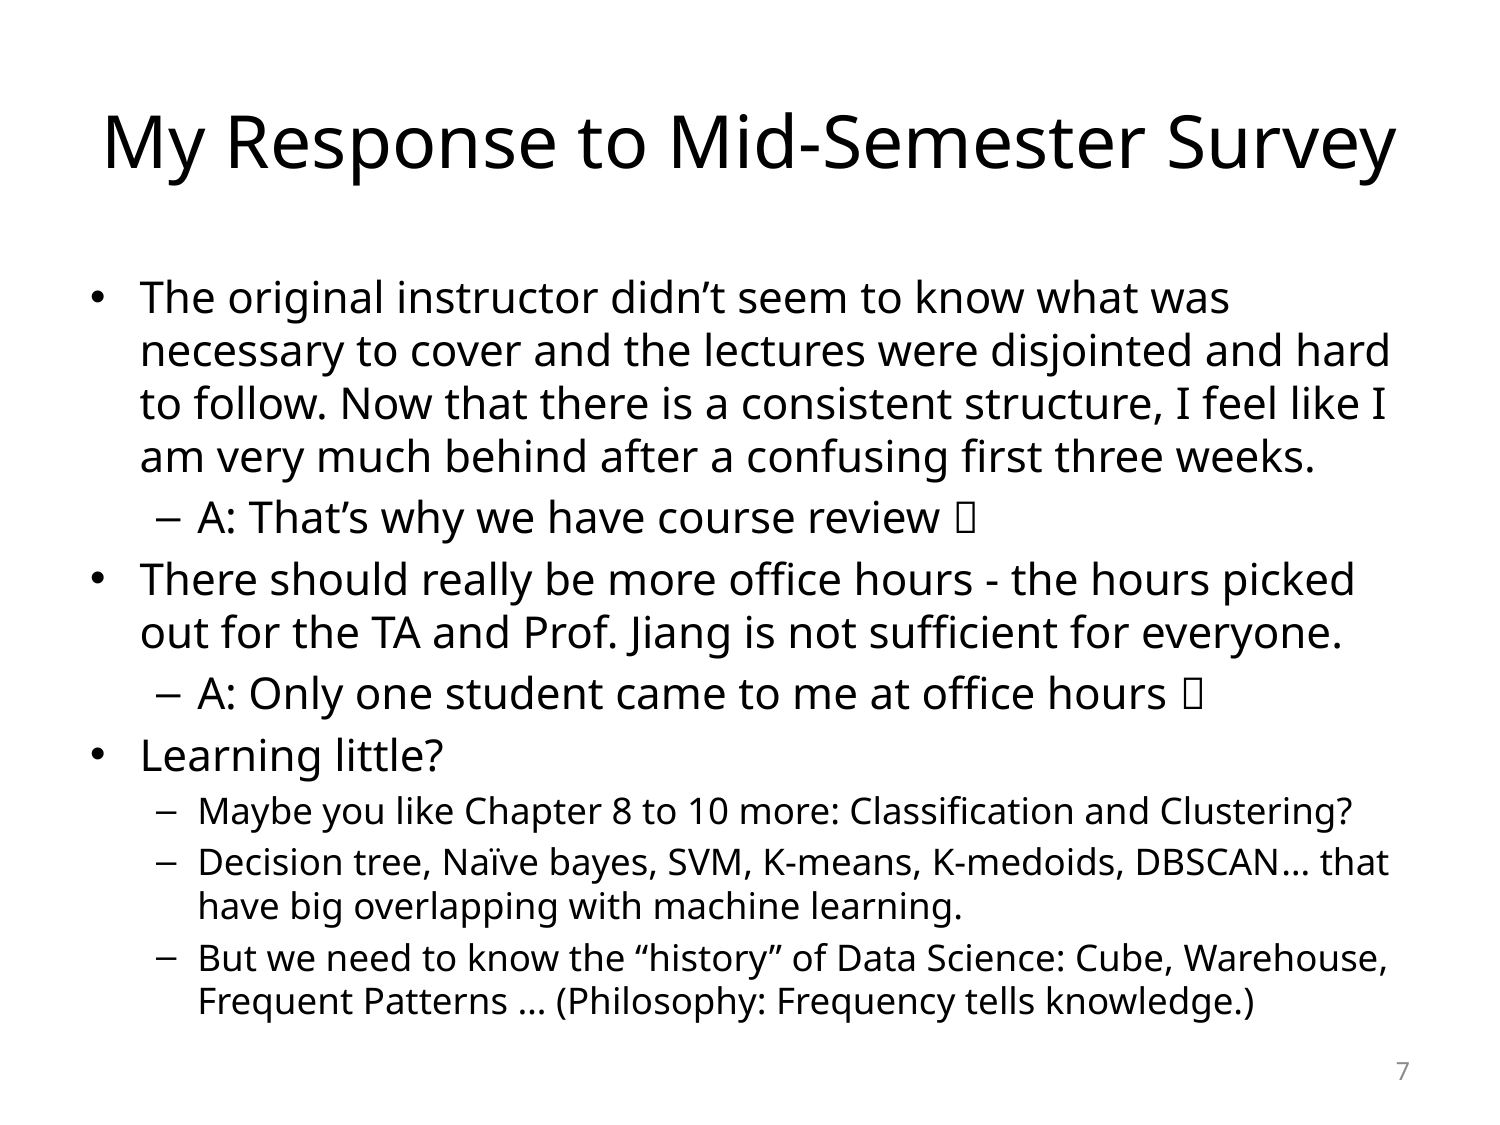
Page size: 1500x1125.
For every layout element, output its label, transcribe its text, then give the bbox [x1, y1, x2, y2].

list The original instructor didn’t seem to know what was necessary to cover and the lectures were disjointed and hard to follow. Now that there is a consistent structure, I feel like I am very much behind after a confusing first three weeks. A: That’s why we have course review  There should really be more office hours - the hours picked out for the TA and Prof. Jiang is not sufficient for everyone. A: Only one student came to me at office hours  Learning little? Maybe you like Chapter 8 to 10 more: Classification and Clustering? Decision tree, Naïve bayes, SVM, K-means, K-medoids, DBSCAN… that have big overlapping with machine learning. But we need to know the “history” of Data Science: Cube, Warehouse, Frequent Patterns … (Philosophy: Frequency tells knowledge.) [75, 262, 1425, 1103]
title My Response to Mid-Semester Survey [75, 45, 1425, 233]
slide_number 7 [1074, 1042, 1425, 1103]
